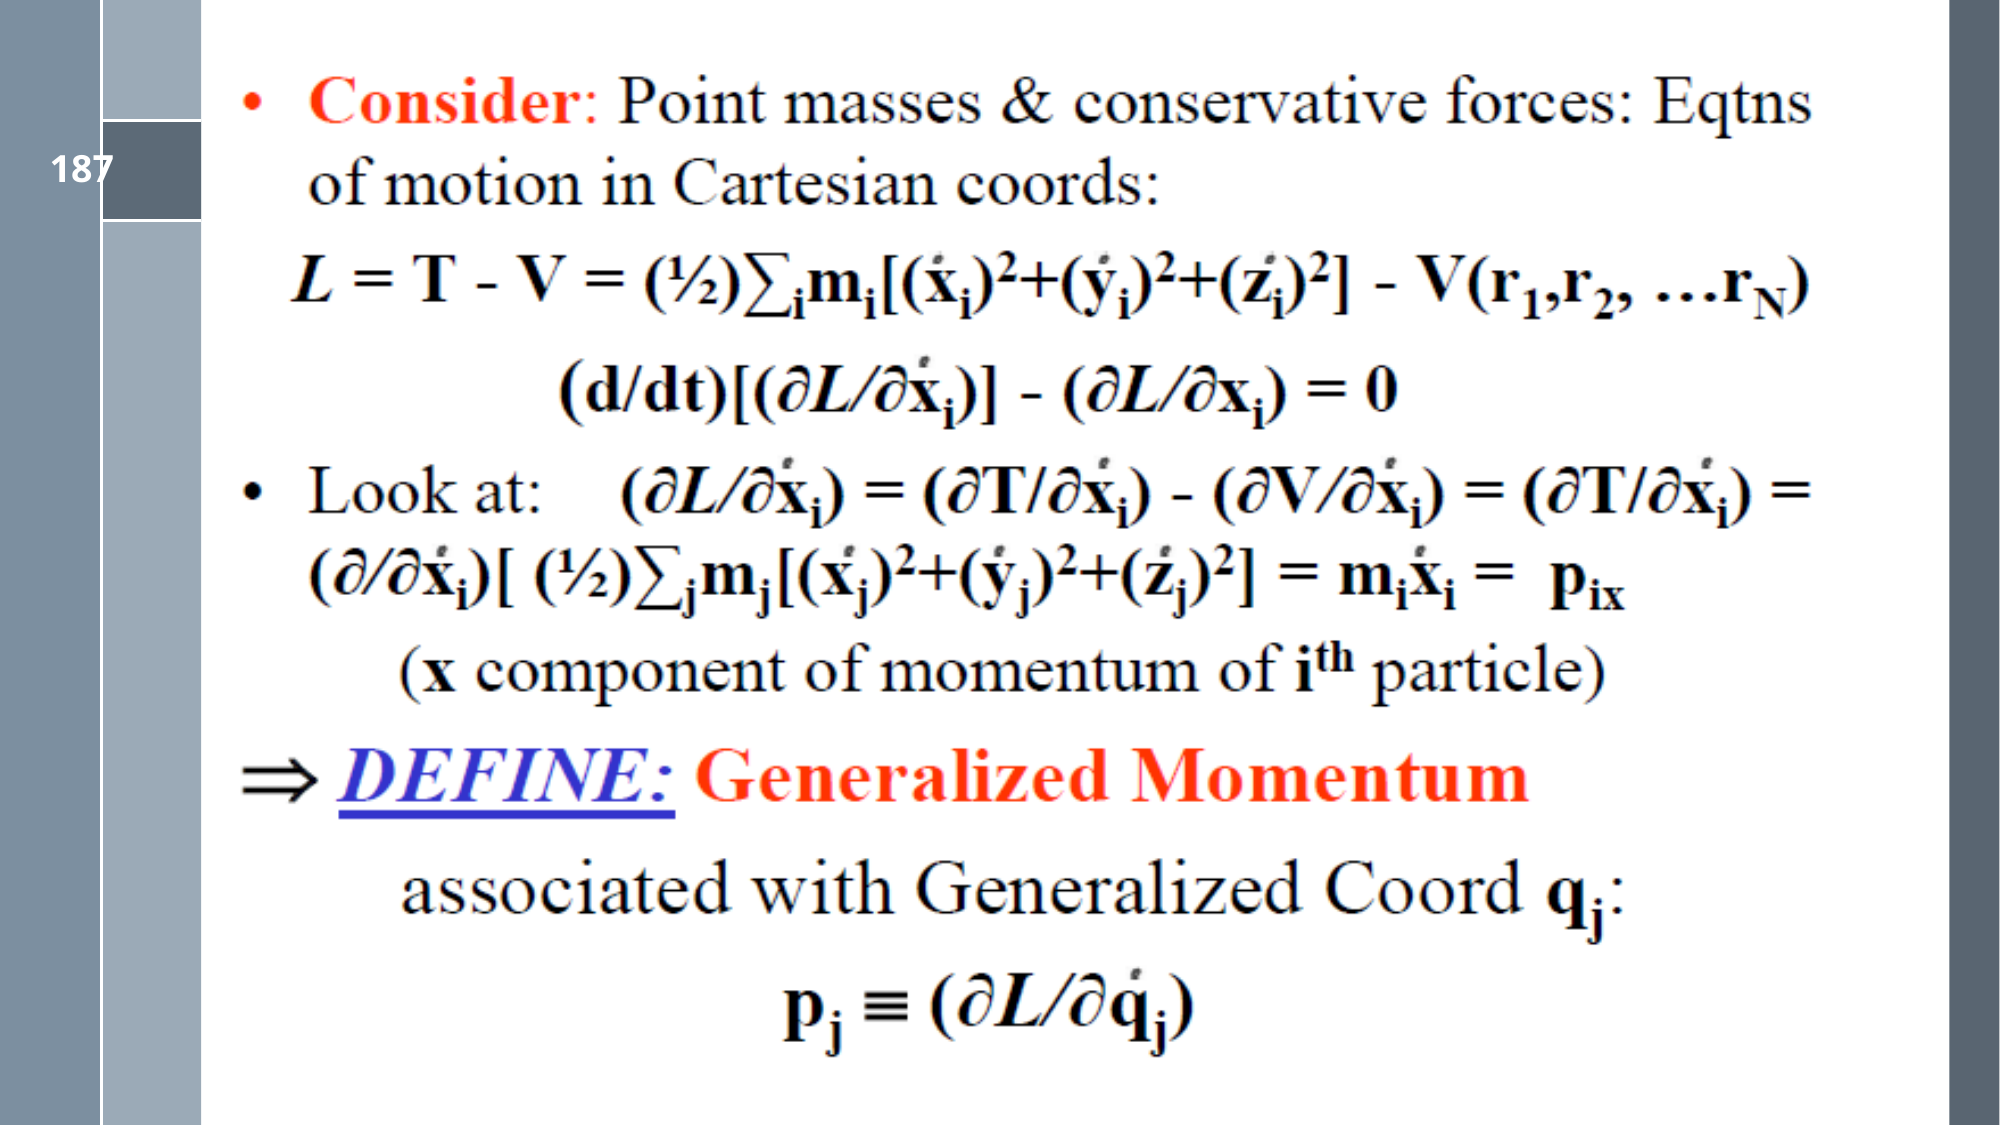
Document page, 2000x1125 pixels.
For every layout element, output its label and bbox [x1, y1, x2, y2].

picture [221, 62, 1850, 1075]
